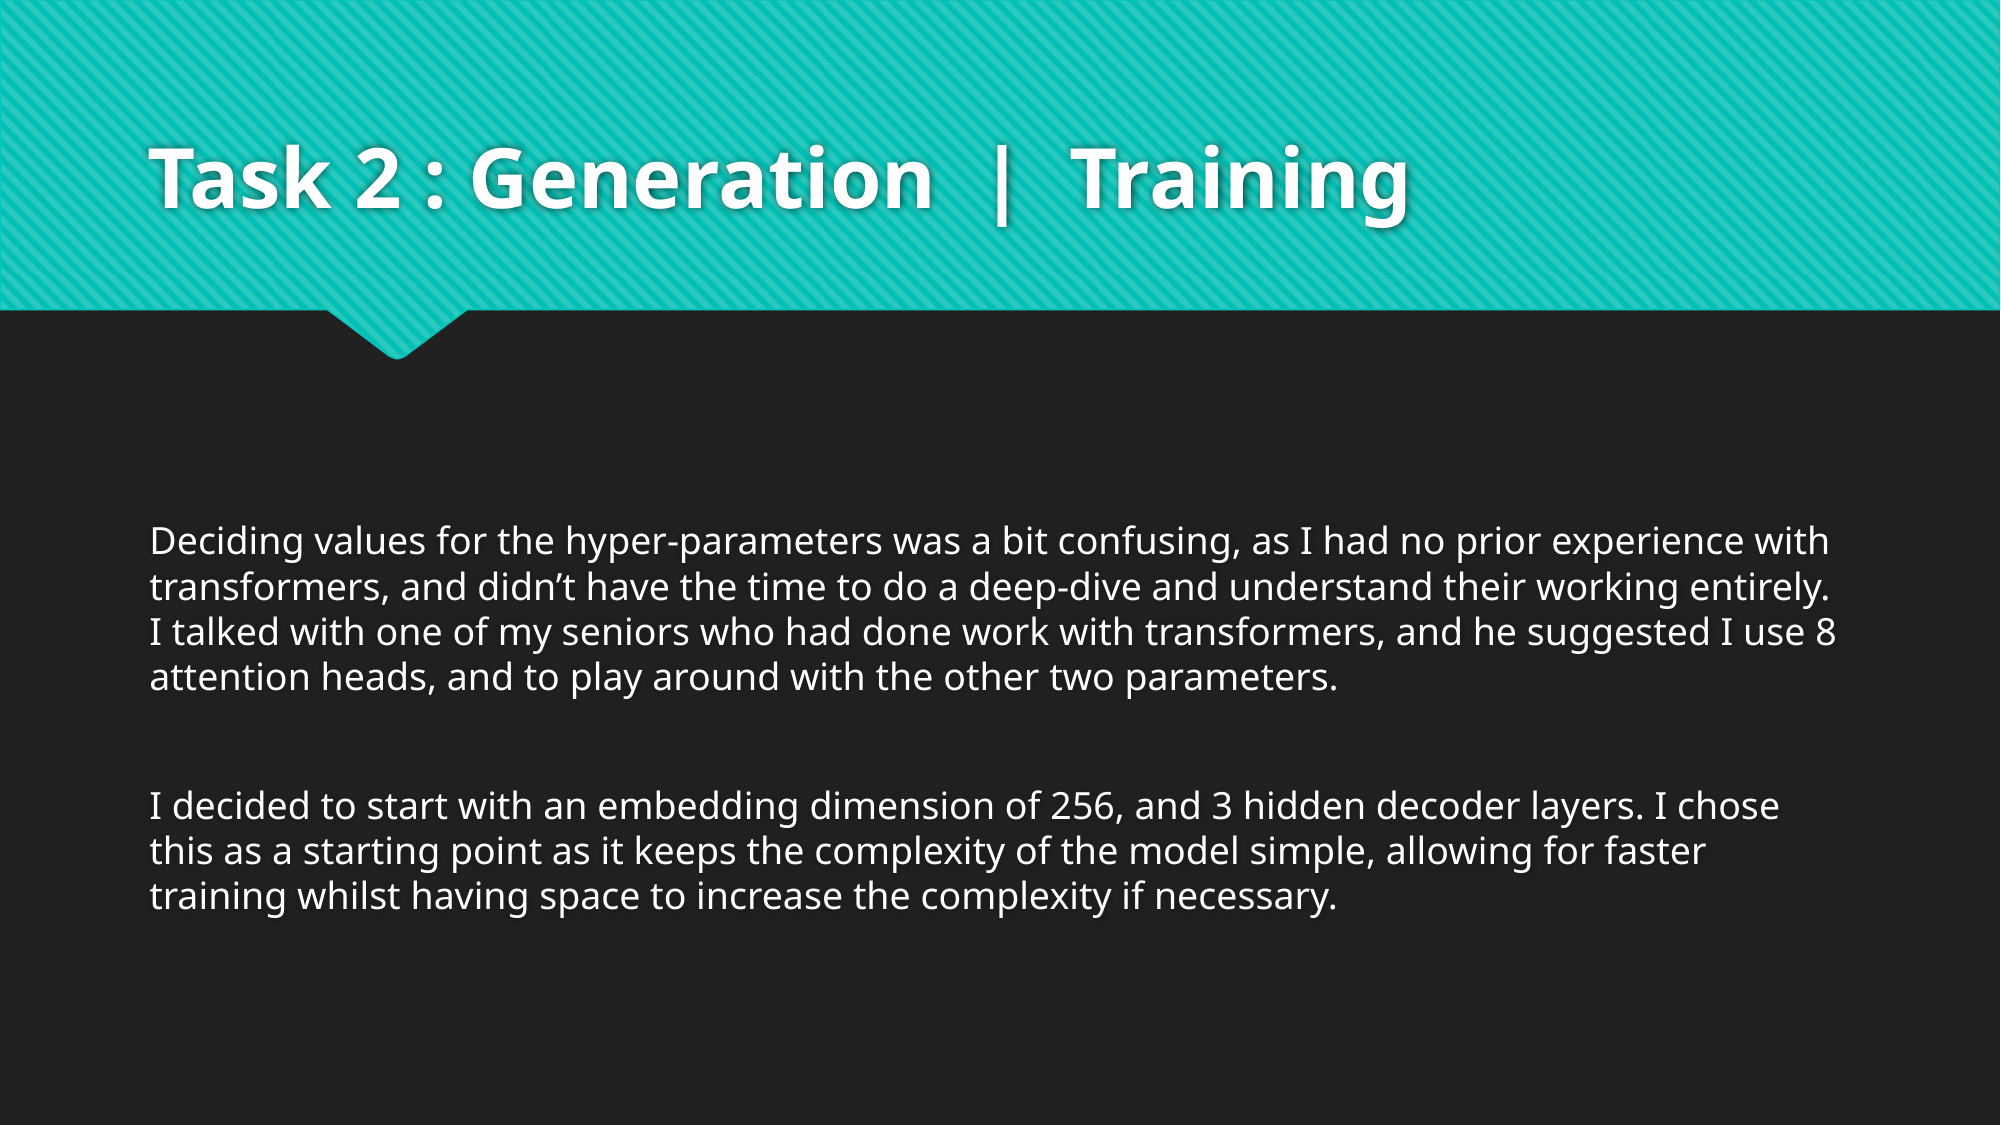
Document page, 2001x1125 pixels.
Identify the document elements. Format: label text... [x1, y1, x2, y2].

list Deciding values for the hyper-parameters was a bit confusing, as I had no prior experience with transformers, and didn’t have the time to do a deep-dive and understand their working entirely. I talked with one of my seniors who had done work with transformers, and he suggested I use 8 attention heads, and to play around with the other two parameters. I decided to start with an embedding dimension of 256, and 3 hidden decoder layers. I chose this as a starting point as it keeps the complexity of the model simple, allowing for faster training whilst having space to increase the complexity if necessary. [134, 411, 1866, 1090]
title Task 2 : Generation | Training [132, 73, 1868, 233]
